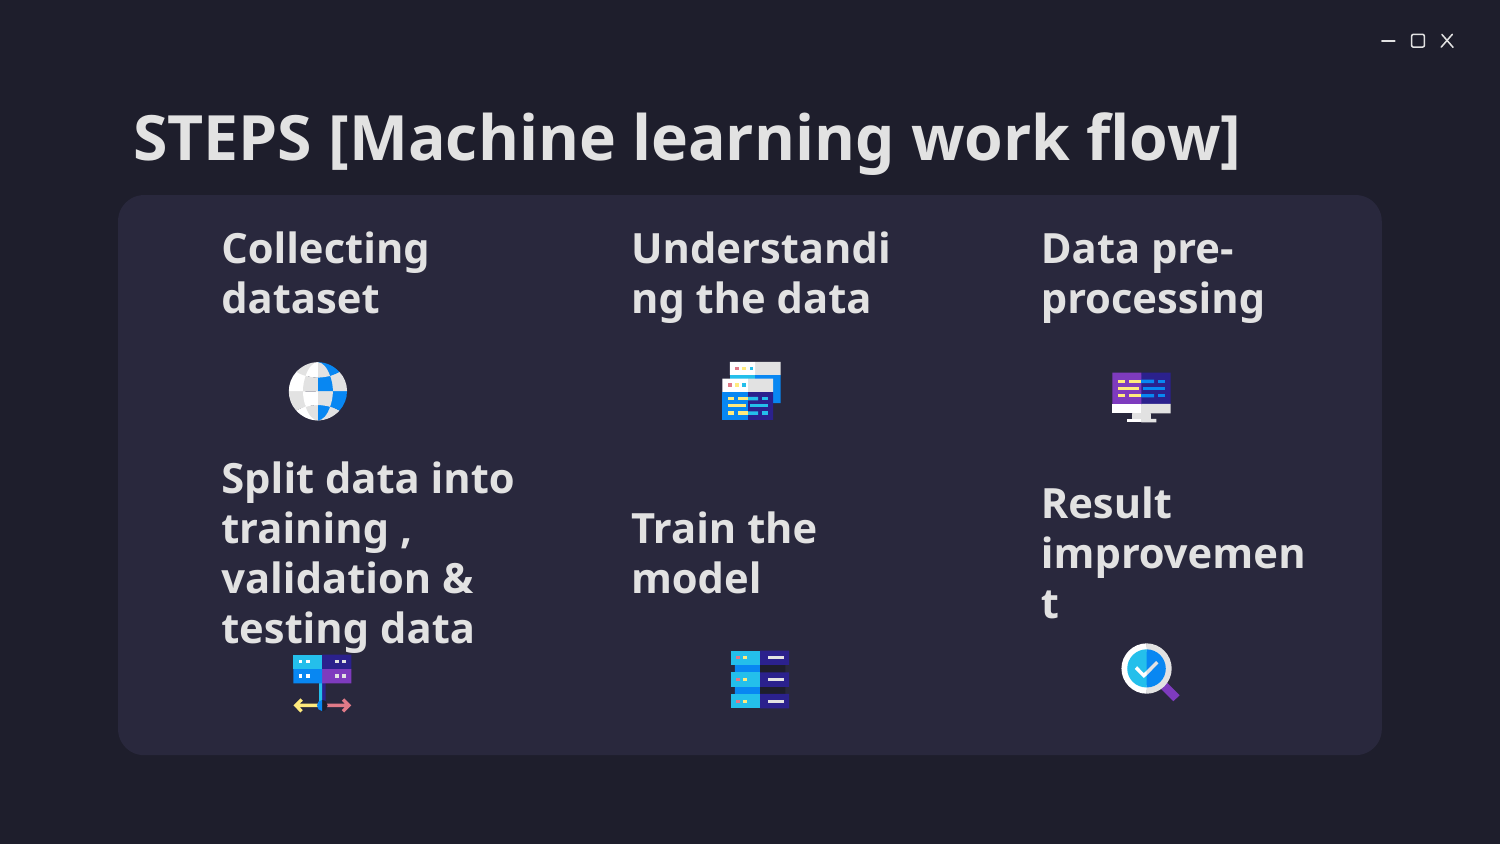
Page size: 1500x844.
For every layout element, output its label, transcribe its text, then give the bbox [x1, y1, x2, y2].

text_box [722, 361, 781, 421]
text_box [1112, 372, 1171, 423]
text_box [730, 650, 790, 709]
title STEPS [Machine learning work flow] [118, 88, 1382, 183]
title Data pre-processing [1025, 221, 1327, 323]
title Split data into training , validation & testing data [206, 501, 583, 603]
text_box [288, 361, 348, 421]
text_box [1121, 643, 1180, 702]
title Collecting dataset [206, 221, 507, 323]
title Result improvement [1025, 501, 1327, 603]
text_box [293, 654, 352, 713]
title Train the model [616, 501, 917, 603]
title Understanding the data [616, 221, 917, 323]
